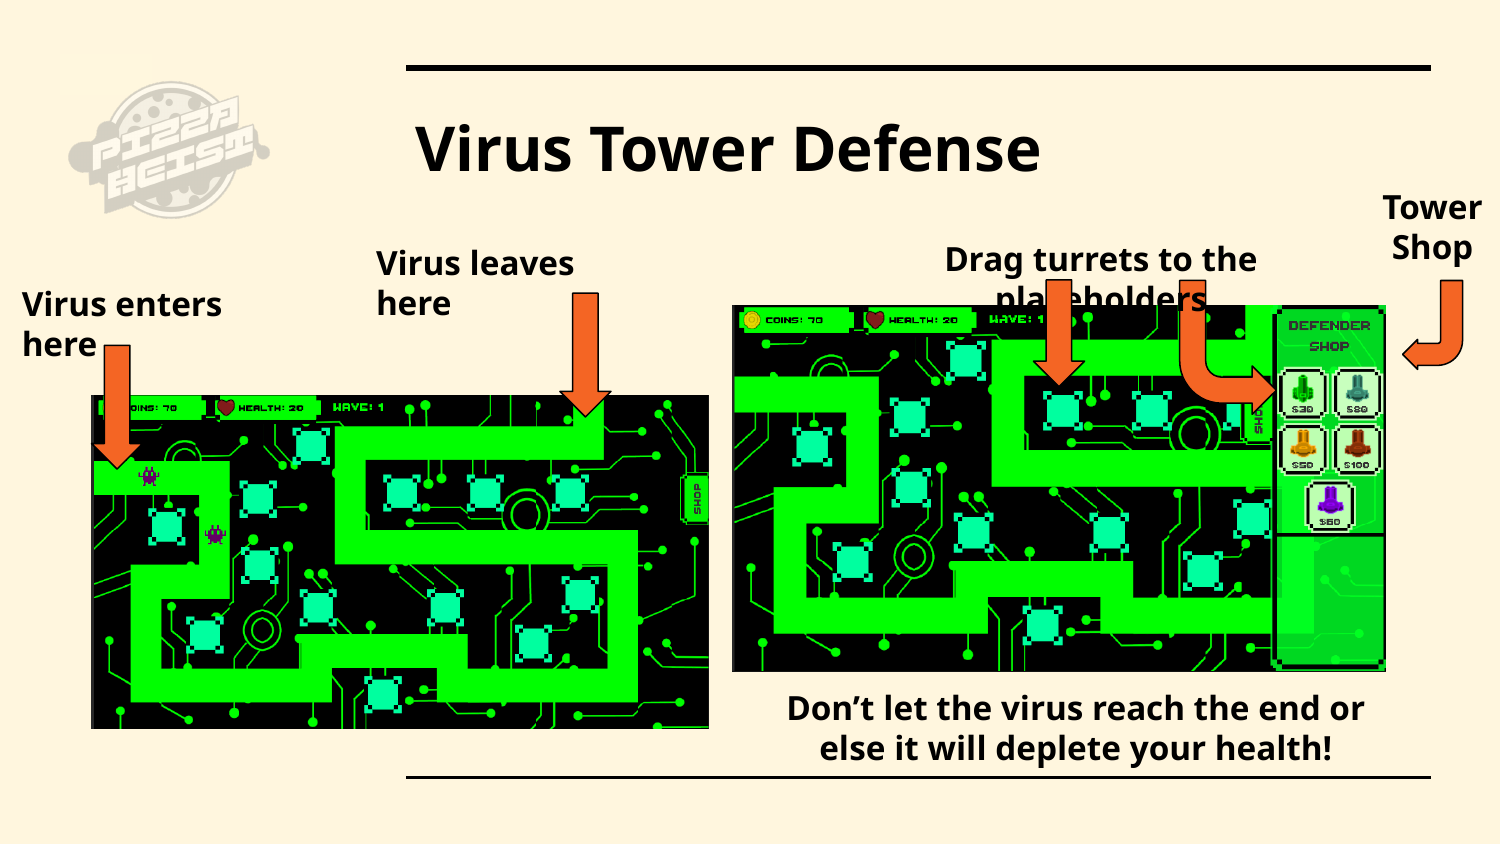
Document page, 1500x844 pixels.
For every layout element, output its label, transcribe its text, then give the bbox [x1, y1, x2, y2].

text_box [1402, 280, 1463, 370]
picture [732, 305, 1386, 673]
text_box [1046, 279, 1072, 303]
picture [59, 54, 286, 245]
text_box [1179, 298, 1206, 303]
text_box [559, 294, 611, 393]
text_box Virus leaves here [361, 227, 653, 294]
picture [91, 394, 709, 729]
text_box Tower Shop [1346, 171, 1500, 246]
text_box [104, 345, 130, 393]
text_box Drag turrets to the placeholders [843, 223, 1359, 298]
text_box Don’t let the virus reach the end or else it will deplete your health! [749, 671, 1403, 757]
text_box Virus enters here [6, 267, 298, 334]
title Virus Tower Defense [400, 94, 1438, 199]
